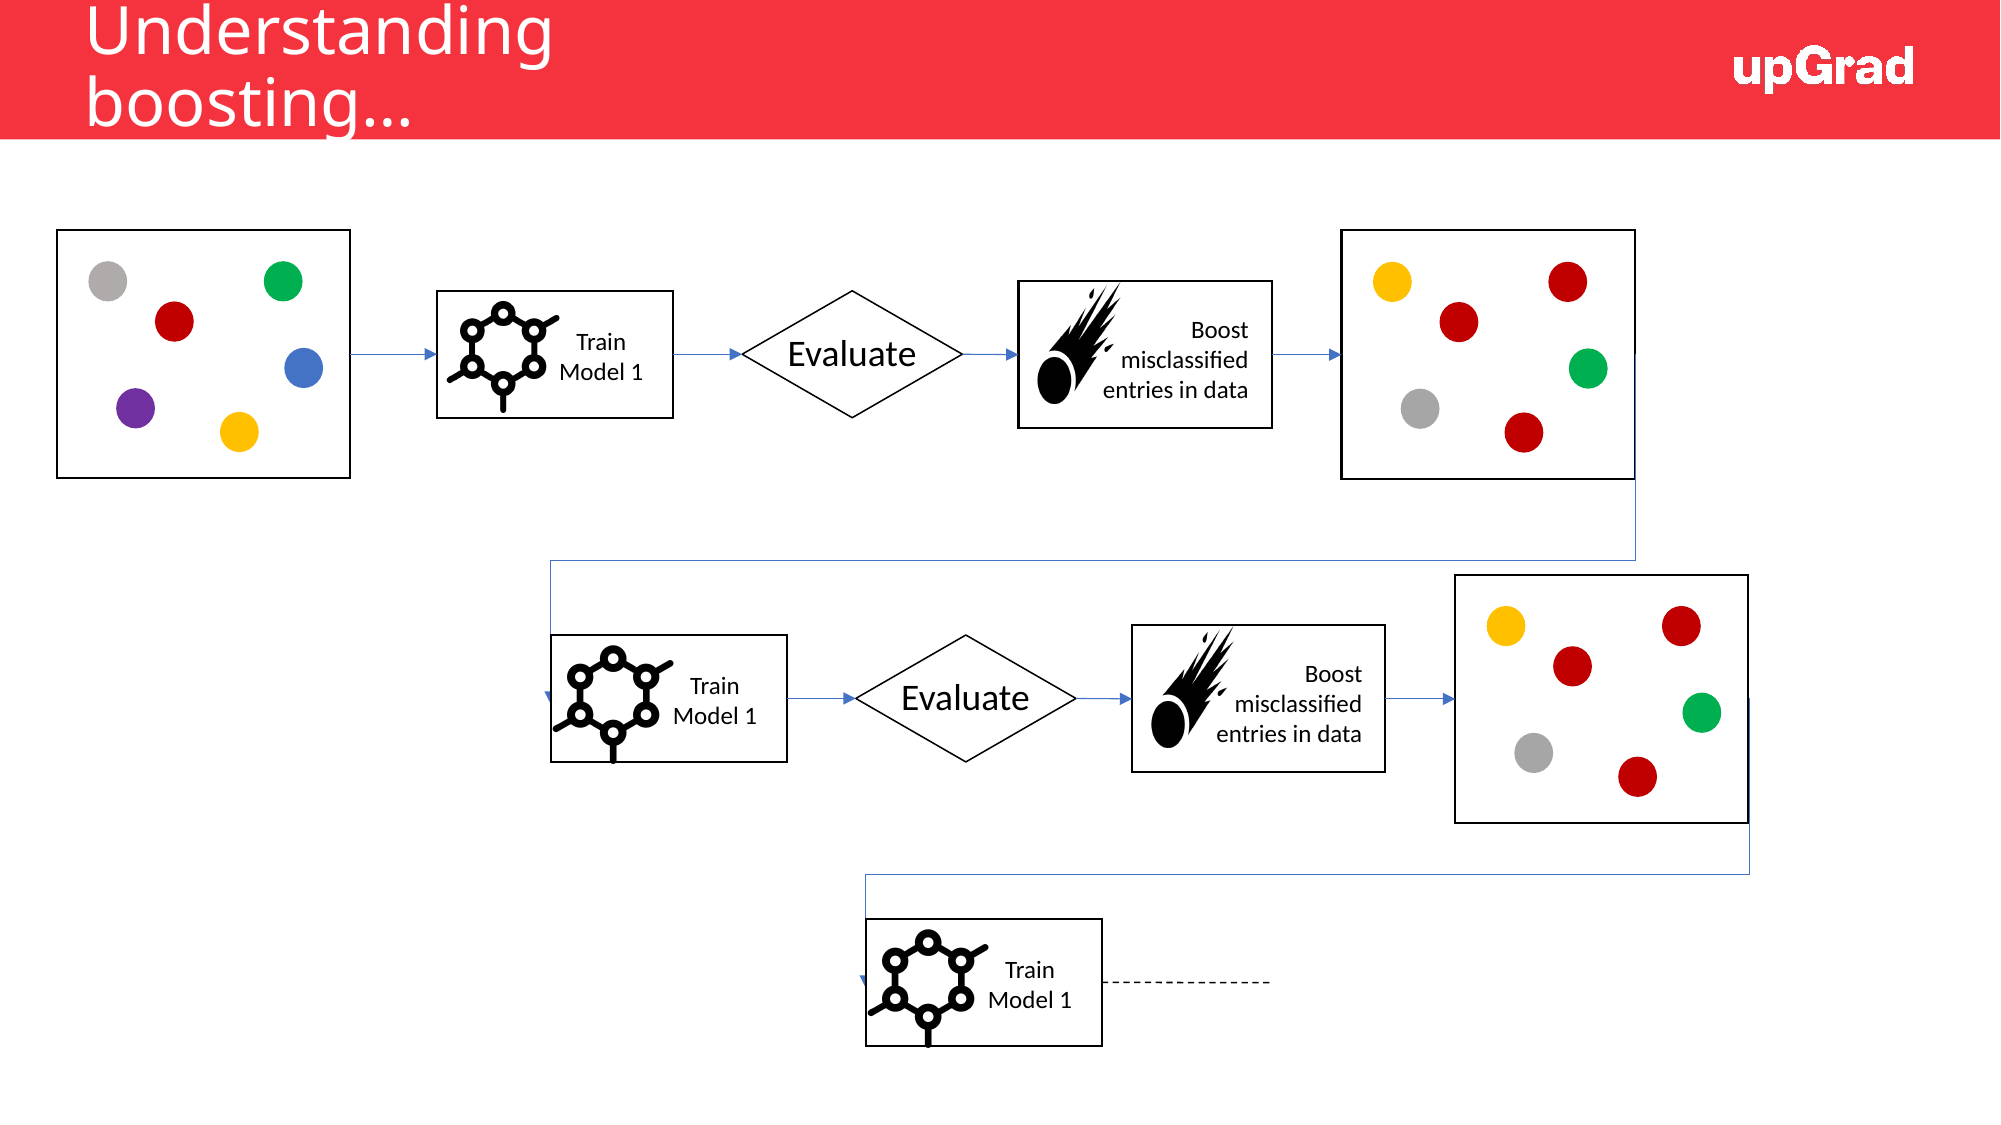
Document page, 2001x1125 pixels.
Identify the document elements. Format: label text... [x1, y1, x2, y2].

text_box Boost misclassified entries in data [1133, 306, 1264, 354]
text_box [1547, 260, 1589, 304]
text_box [1687, 691, 1717, 698]
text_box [865, 698, 1749, 988]
text_box [742, 337, 772, 354]
text_box [1017, 280, 1025, 354]
text_box [1573, 347, 1604, 354]
text_box [677, 704, 788, 763]
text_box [550, 354, 1635, 704]
text_box [283, 346, 325, 390]
text_box Train Model 1 [563, 318, 669, 354]
text_box [799, 290, 905, 321]
text_box [87, 260, 129, 303]
text_box [153, 300, 195, 343]
picture [550, 640, 677, 767]
text_box [262, 260, 304, 303]
text_box [1660, 604, 1702, 648]
text_box [1635, 574, 1749, 698]
text_box [992, 988, 1103, 1047]
text_box [932, 336, 962, 354]
picture [1139, 611, 1246, 698]
text_box [1371, 260, 1413, 304]
text_box [1438, 300, 1480, 344]
text_box [115, 387, 157, 430]
text_box Train Model 1 [992, 988, 1098, 1021]
picture [1025, 267, 1133, 354]
picture [865, 924, 992, 1051]
text_box [218, 410, 260, 454]
picture [444, 296, 563, 416]
title Understanding boosting… [69, 26, 887, 111]
text_box [1340, 229, 1636, 354]
text_box Train Model 1 [677, 704, 783, 737]
text_box [56, 229, 351, 479]
text_box [1133, 280, 1273, 354]
text_box [436, 290, 674, 419]
picture [1734, 45, 1913, 94]
text_box Evaluate [772, 321, 932, 354]
